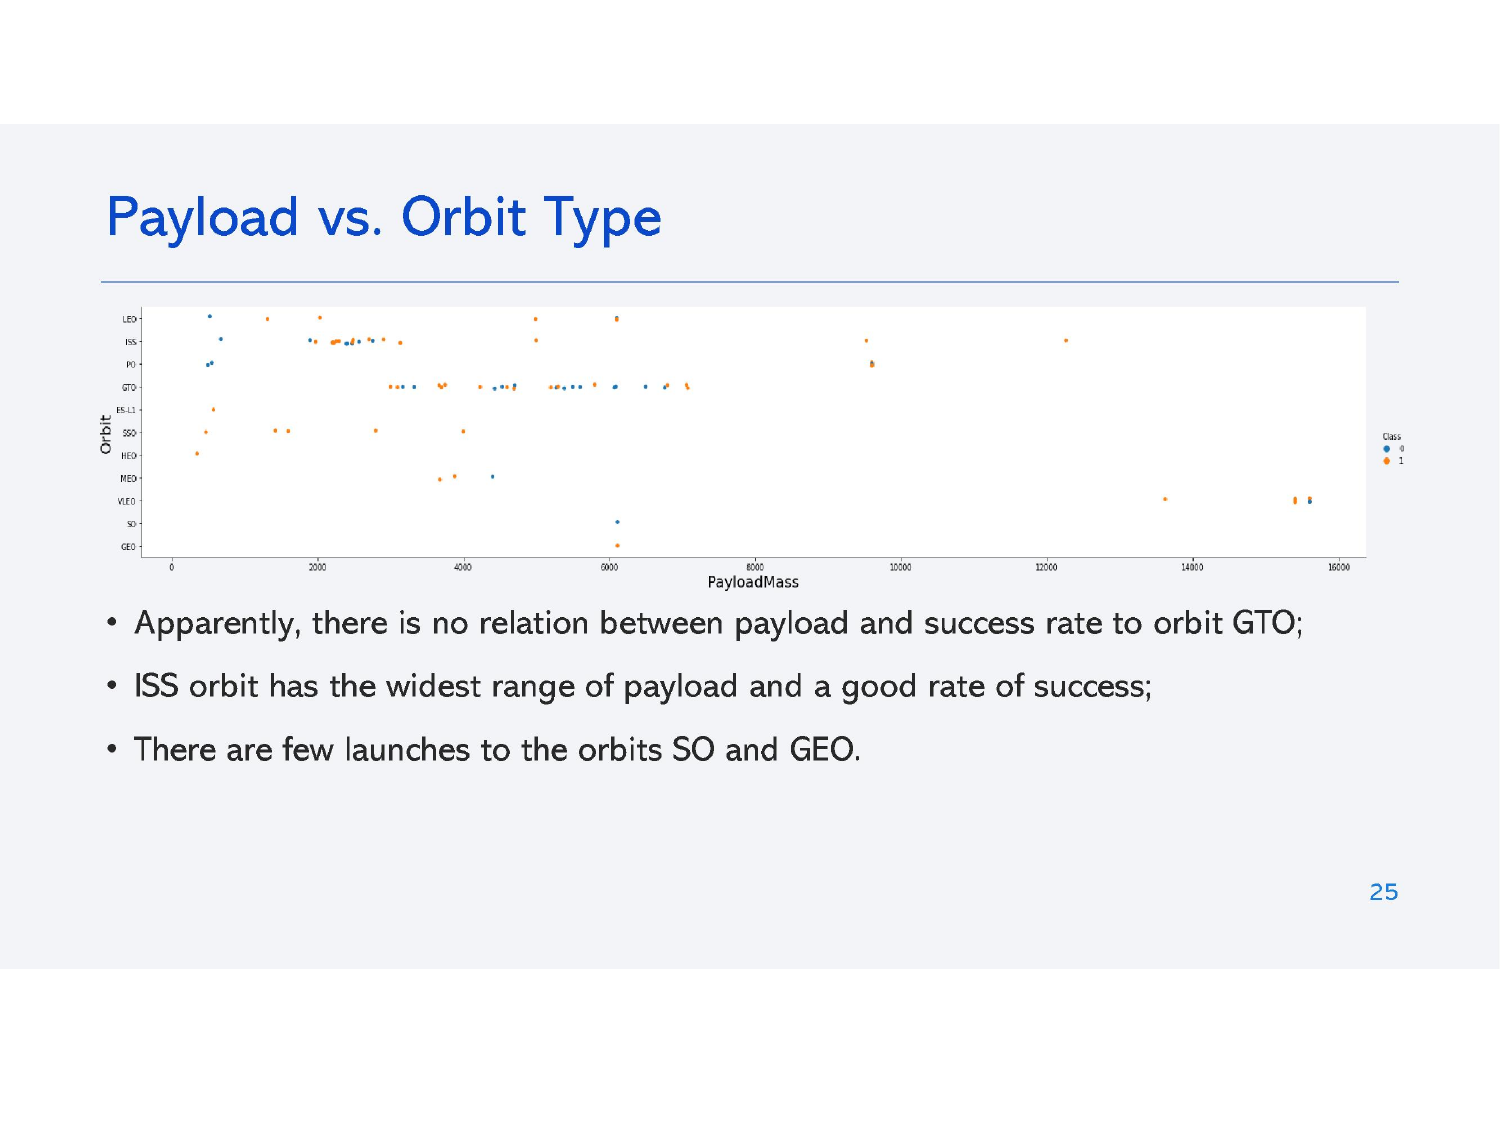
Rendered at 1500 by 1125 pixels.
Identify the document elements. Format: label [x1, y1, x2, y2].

picture [0, 124, 1500, 969]
